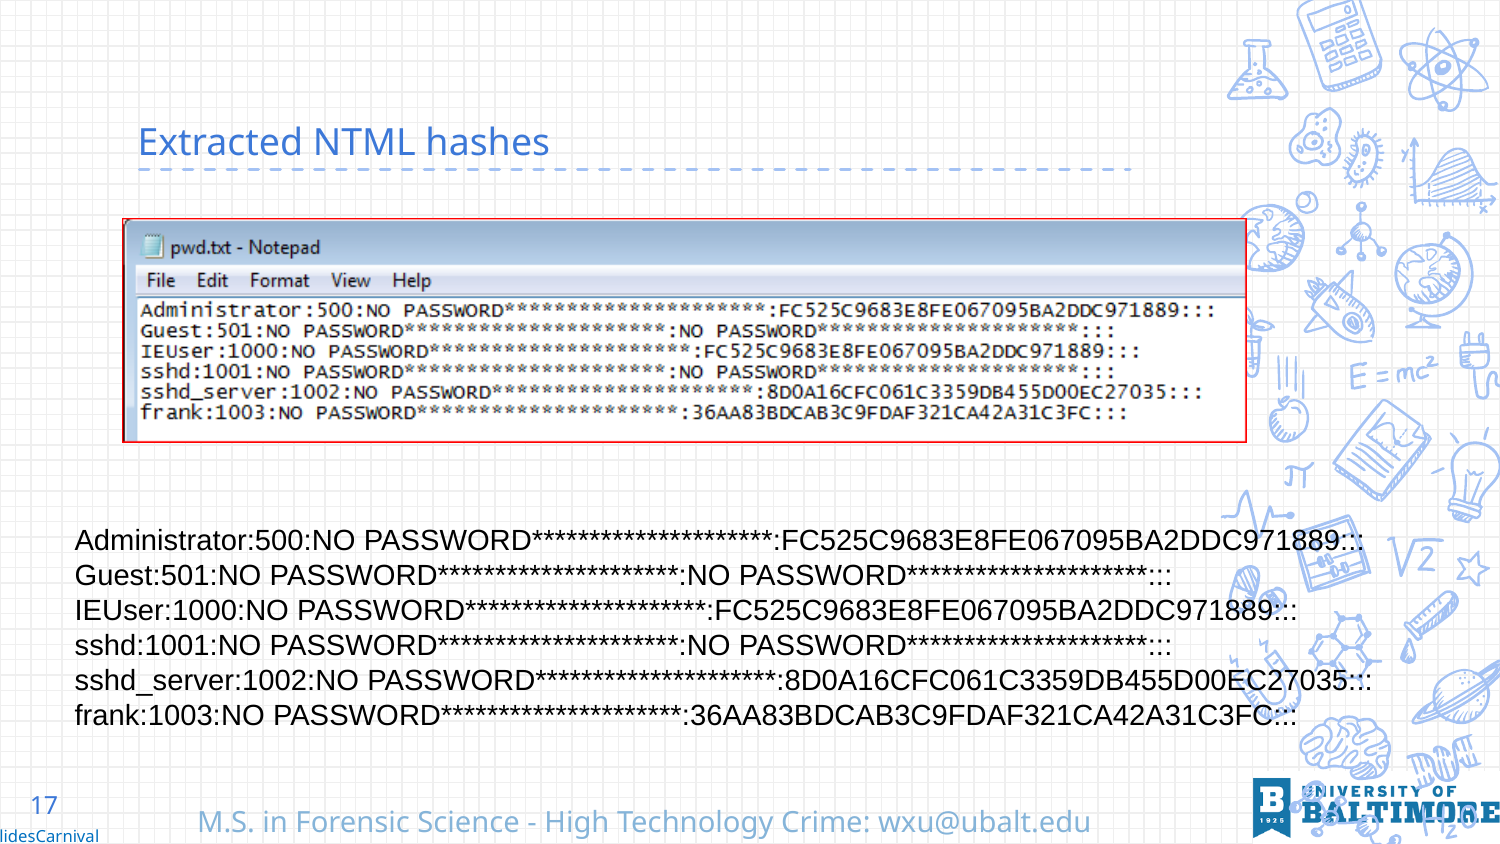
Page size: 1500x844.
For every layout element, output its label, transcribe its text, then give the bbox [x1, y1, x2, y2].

slide_number 17 [14, 774, 105, 840]
picture [1316, 786, 1321, 797]
picture [1253, 771, 1500, 844]
title Extracted NTML hashes [122, 36, 1130, 178]
picture [122, 218, 1247, 443]
picture [1365, 817, 1376, 833]
picture [1327, 813, 1336, 822]
text_box Administrator:500:NO PASSWORD*********************:FC525C9683E8FE067095BA2DDC971889::: Guest:501:NO PASSWORD*********************:NO PASSWORD*********************::: IEUser:1000:NO PASSWORD*********************:FC525C9683E8FE067095BA2DDC971889::: sshd:1001:NO PASSWORD*********************:NO PASSWORD*********************::: sshd_server:1002:NO PASSWORD*********************:8D0A16CFC061C3359DB455D00EC27035::: frank:1003:NO PASSWORD*********************:36AA83BDCAB3C9FDAF321CA42A31C3FC::: [59, 514, 1458, 739]
